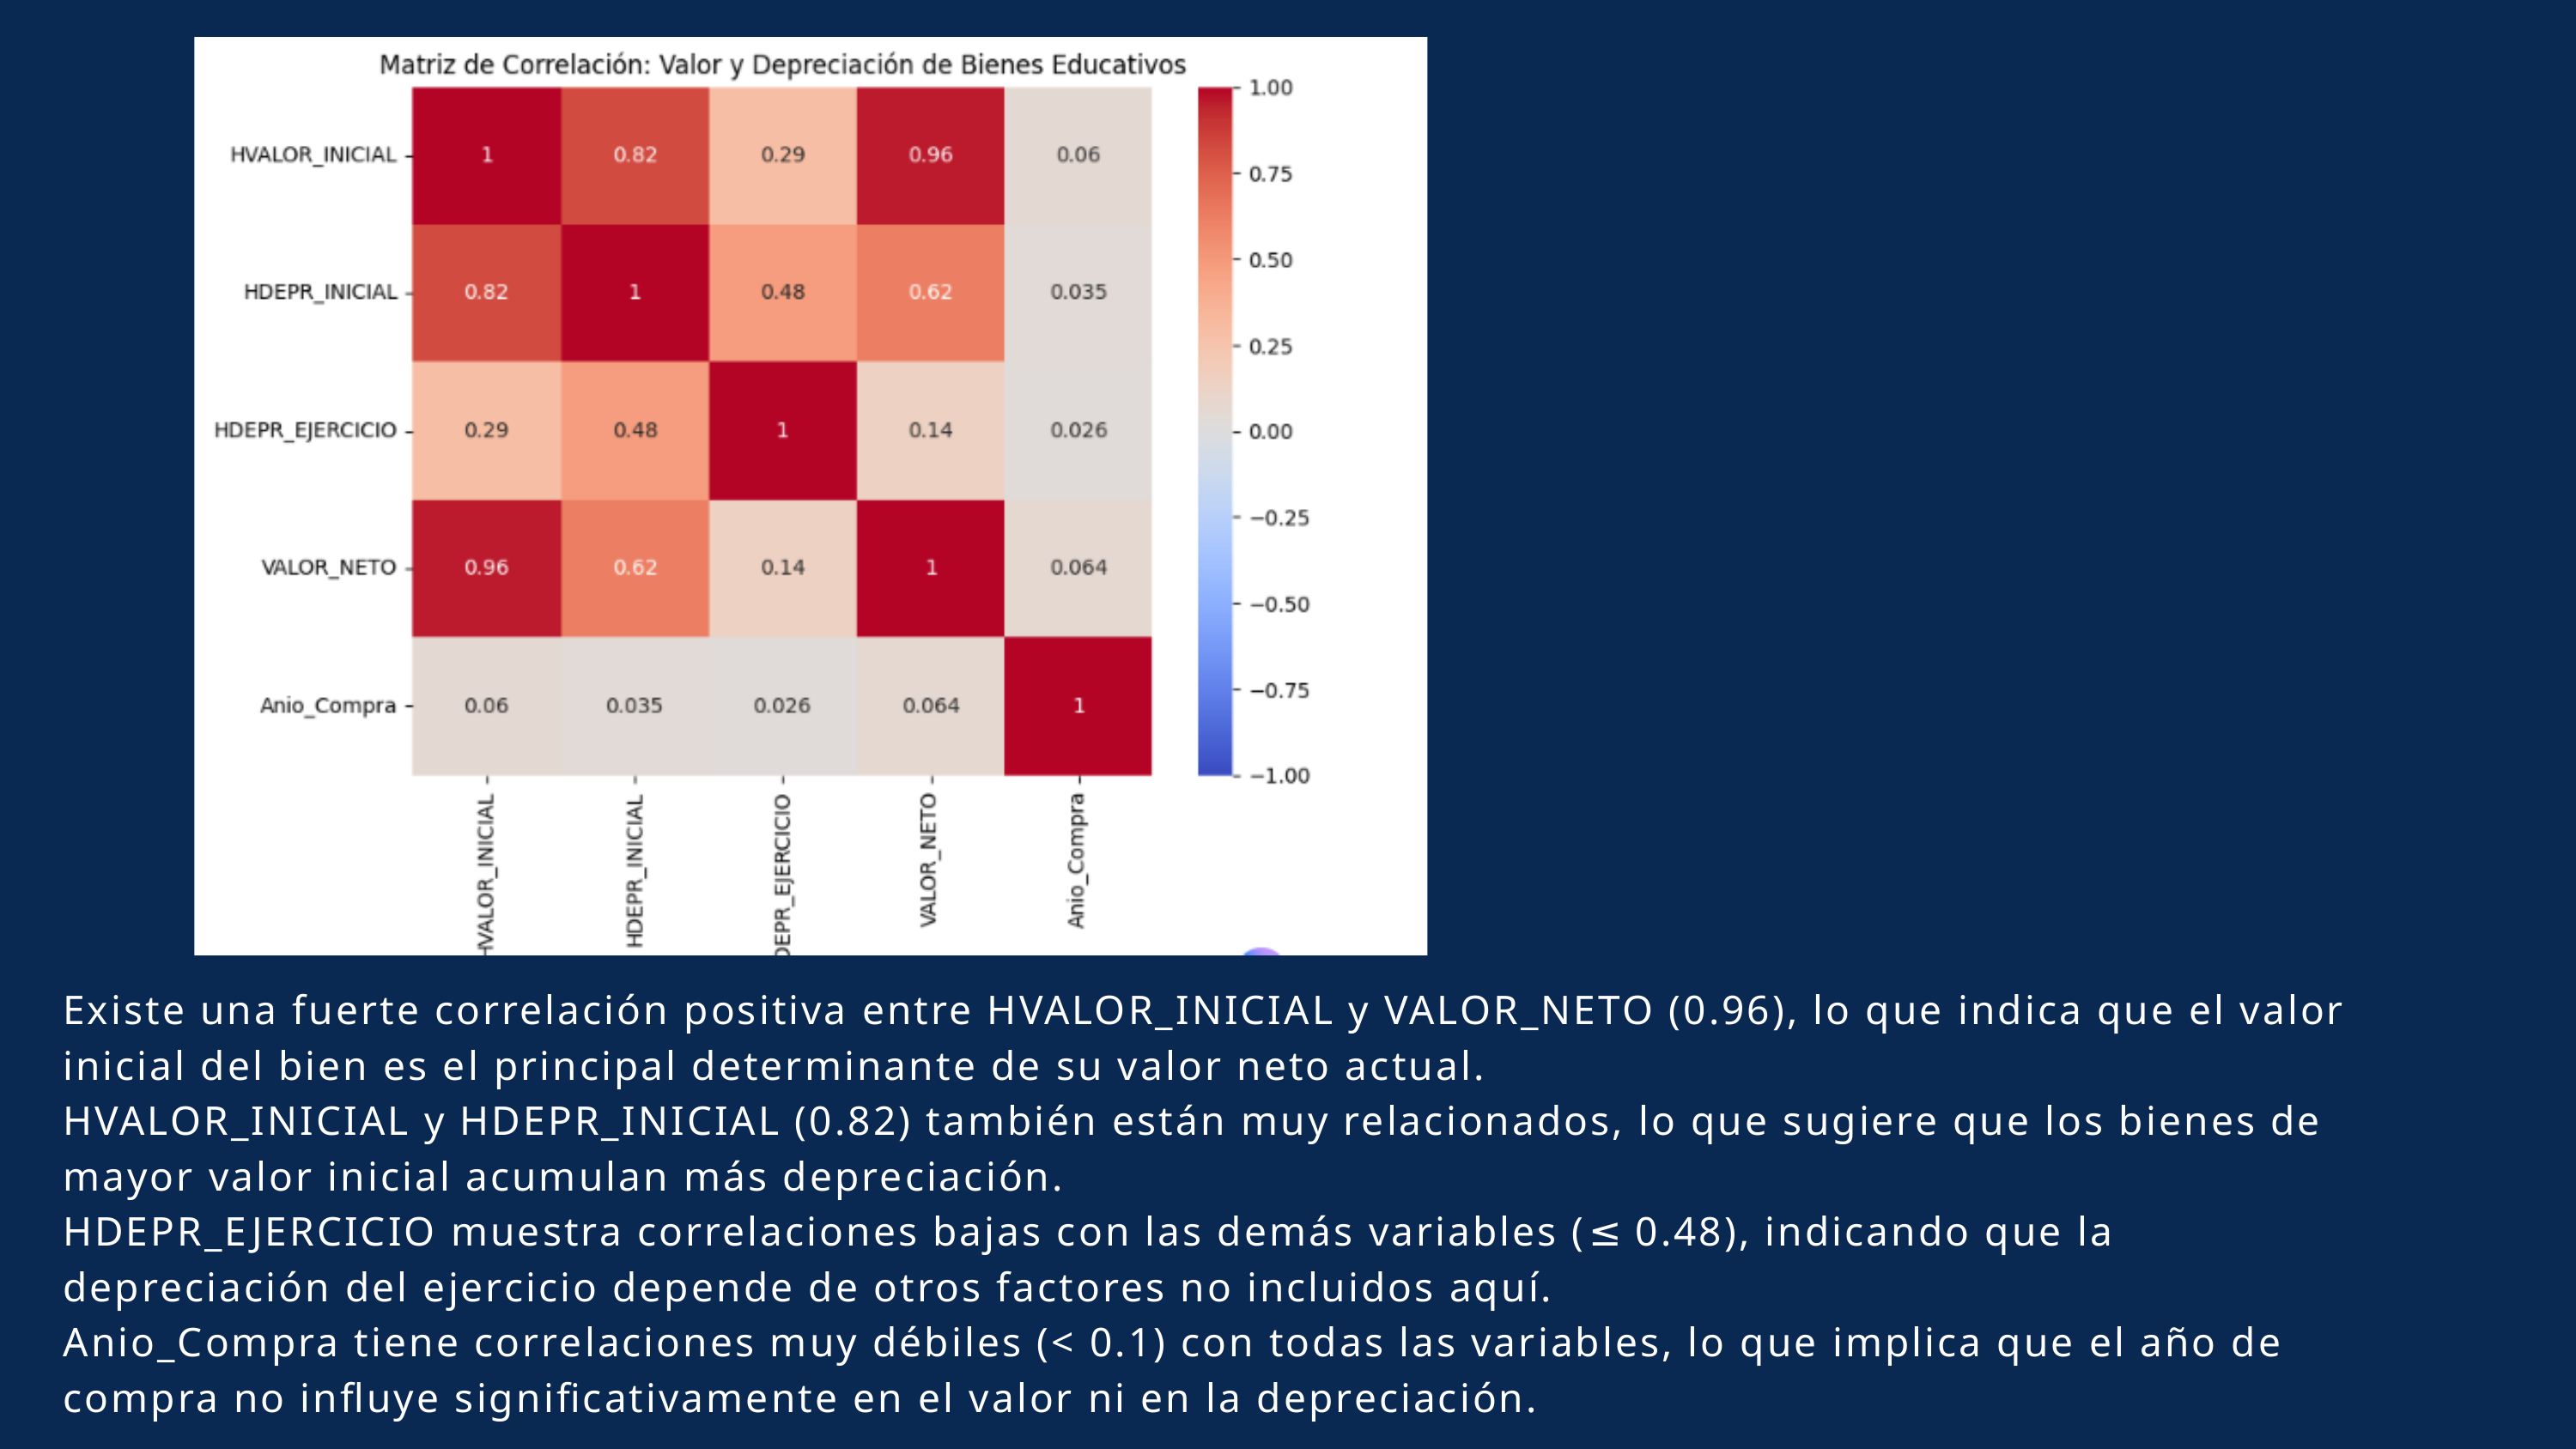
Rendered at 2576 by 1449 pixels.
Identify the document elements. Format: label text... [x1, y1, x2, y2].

text_box [194, 37, 1428, 955]
text_box Existe una fuerte correlación positiva entre HVALOR_INICIAL y VALOR_NETO (0.96), lo que indica que el valor inicial del bien es el principal determinante de su valor neto actual. HVALOR_INICIAL y HDEPR_INICIAL (0.82) también están muy relacionados, lo que sugiere que los bienes de mayor valor inicial acumulan más depreciación. HDEPR_EJERCICIO muestra correlaciones bajas con las demás variables (≤ 0.48), indicando que la depreciación del ejercicio depende de otros factores no incluidos aquí. Anio_Compra tiene correlaciones muy débiles (< 0.1) con todas las variables, lo que implica que el año de compra no influye significativamente en el valor ni en la depreciación. [63, 977, 2394, 1421]
